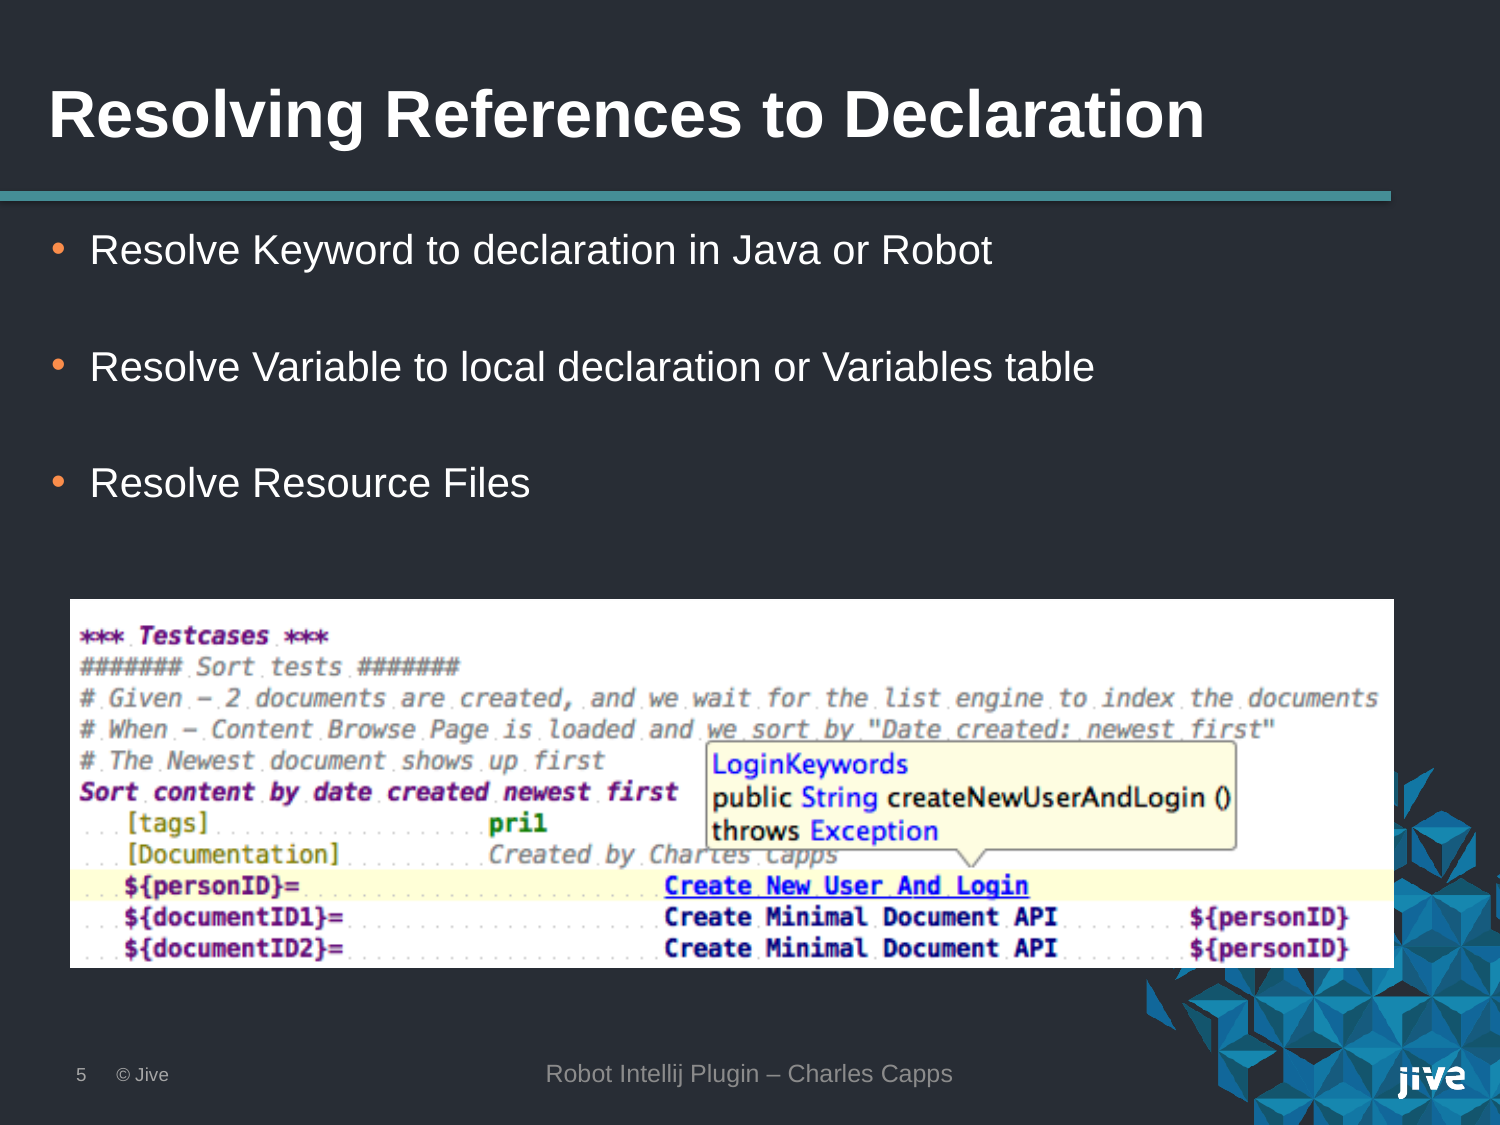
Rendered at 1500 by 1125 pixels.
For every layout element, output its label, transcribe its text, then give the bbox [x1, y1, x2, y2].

title Resolving References to Declaration [33, 26, 1425, 196]
list Resolve Keyword to declaration in Java or Robot Resolve Variable to local declaration or Variables table Resolve Resource Files [36, 222, 1394, 577]
picture [70, 598, 1394, 969]
footer Robot Intellij Plugin – Charles Capps [512, 1042, 988, 1103]
